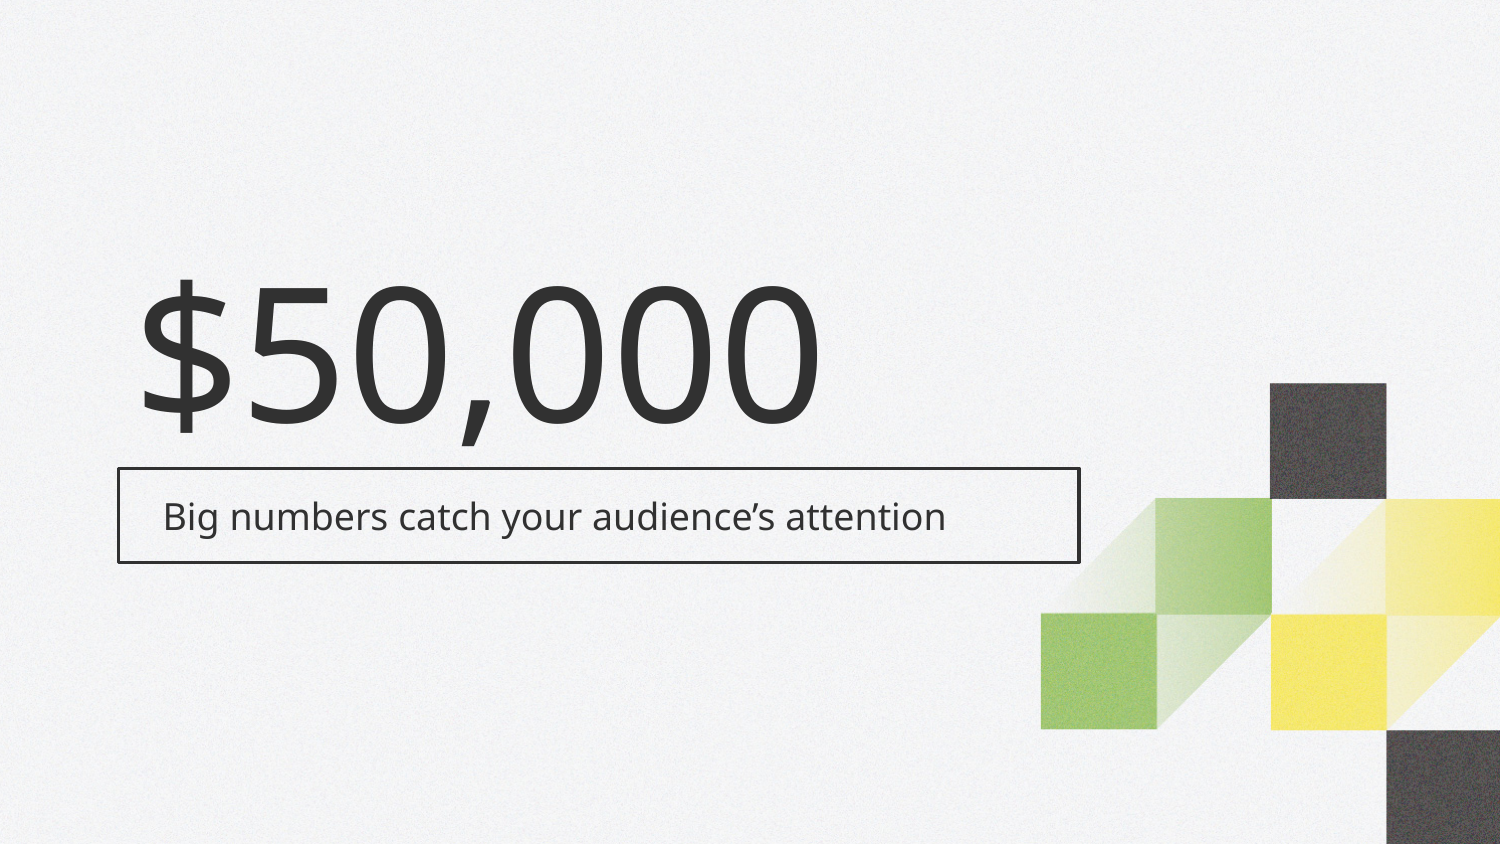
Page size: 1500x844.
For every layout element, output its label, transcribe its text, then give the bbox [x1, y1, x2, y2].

picture [0, 0, 1500, 844]
title $50,000 [118, 227, 1079, 467]
subtitle Big numbers catch your audience’s attention [117, 467, 1081, 564]
